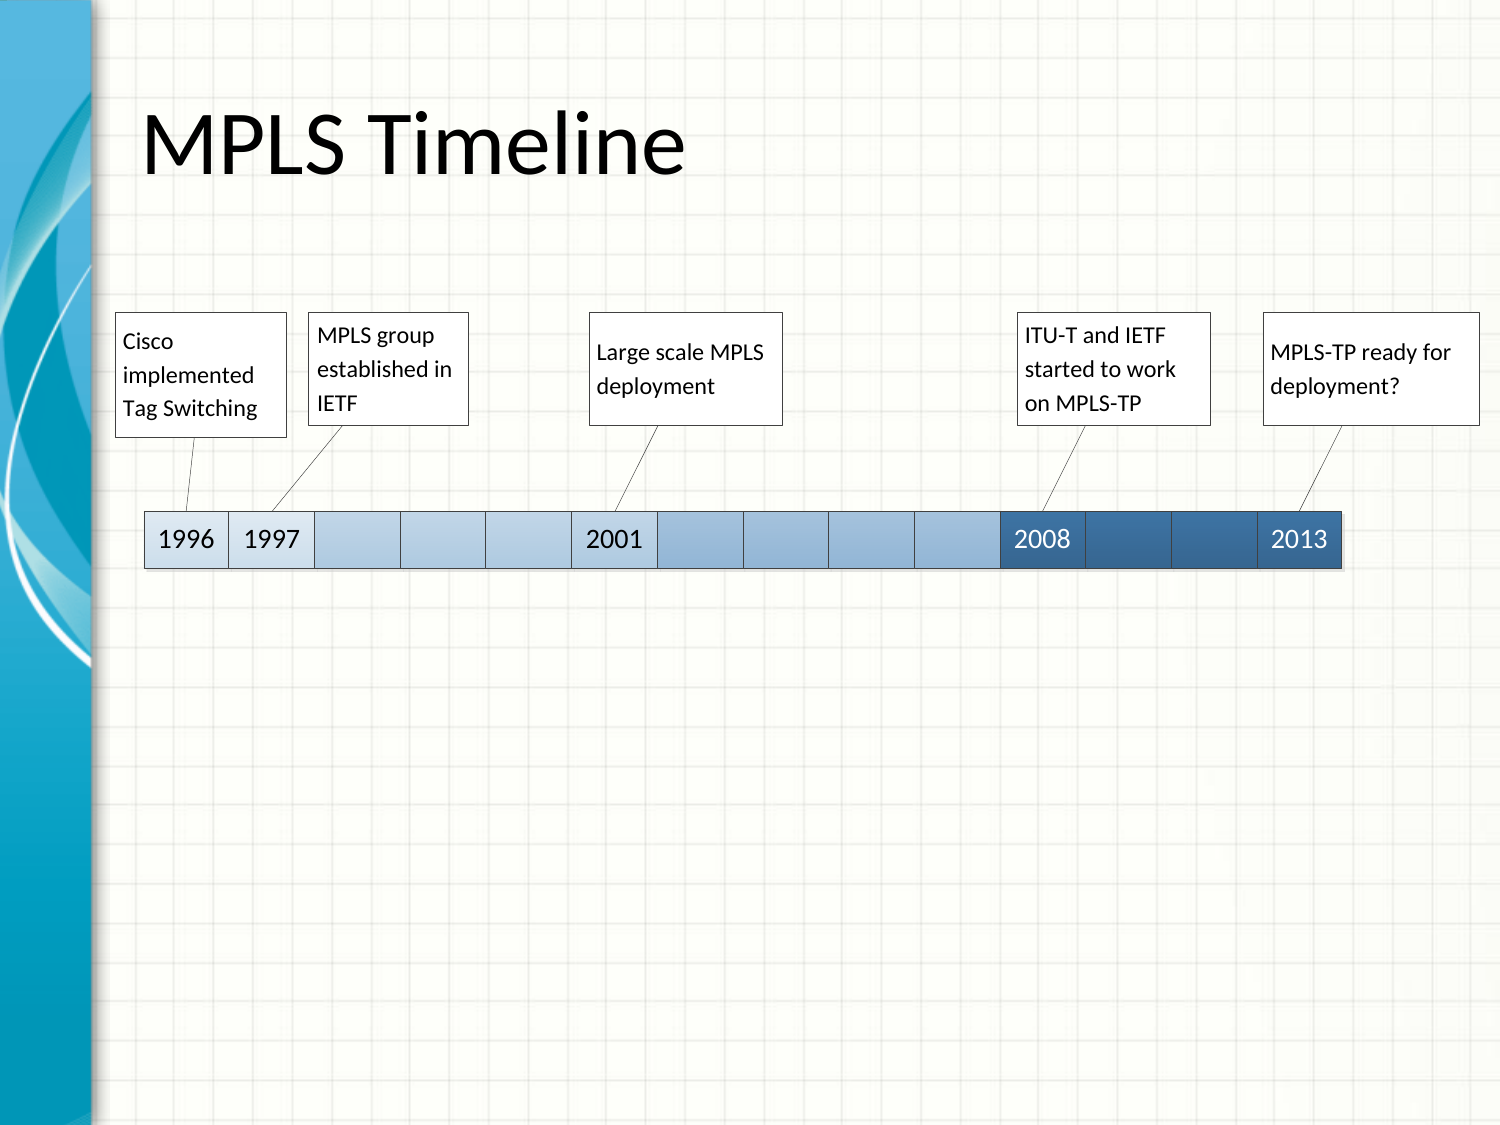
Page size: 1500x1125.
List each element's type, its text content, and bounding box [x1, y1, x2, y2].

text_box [111, 308, 1483, 575]
title MPLS Timeline [125, 44, 1450, 232]
picture [0, 0, 1500, 1125]
